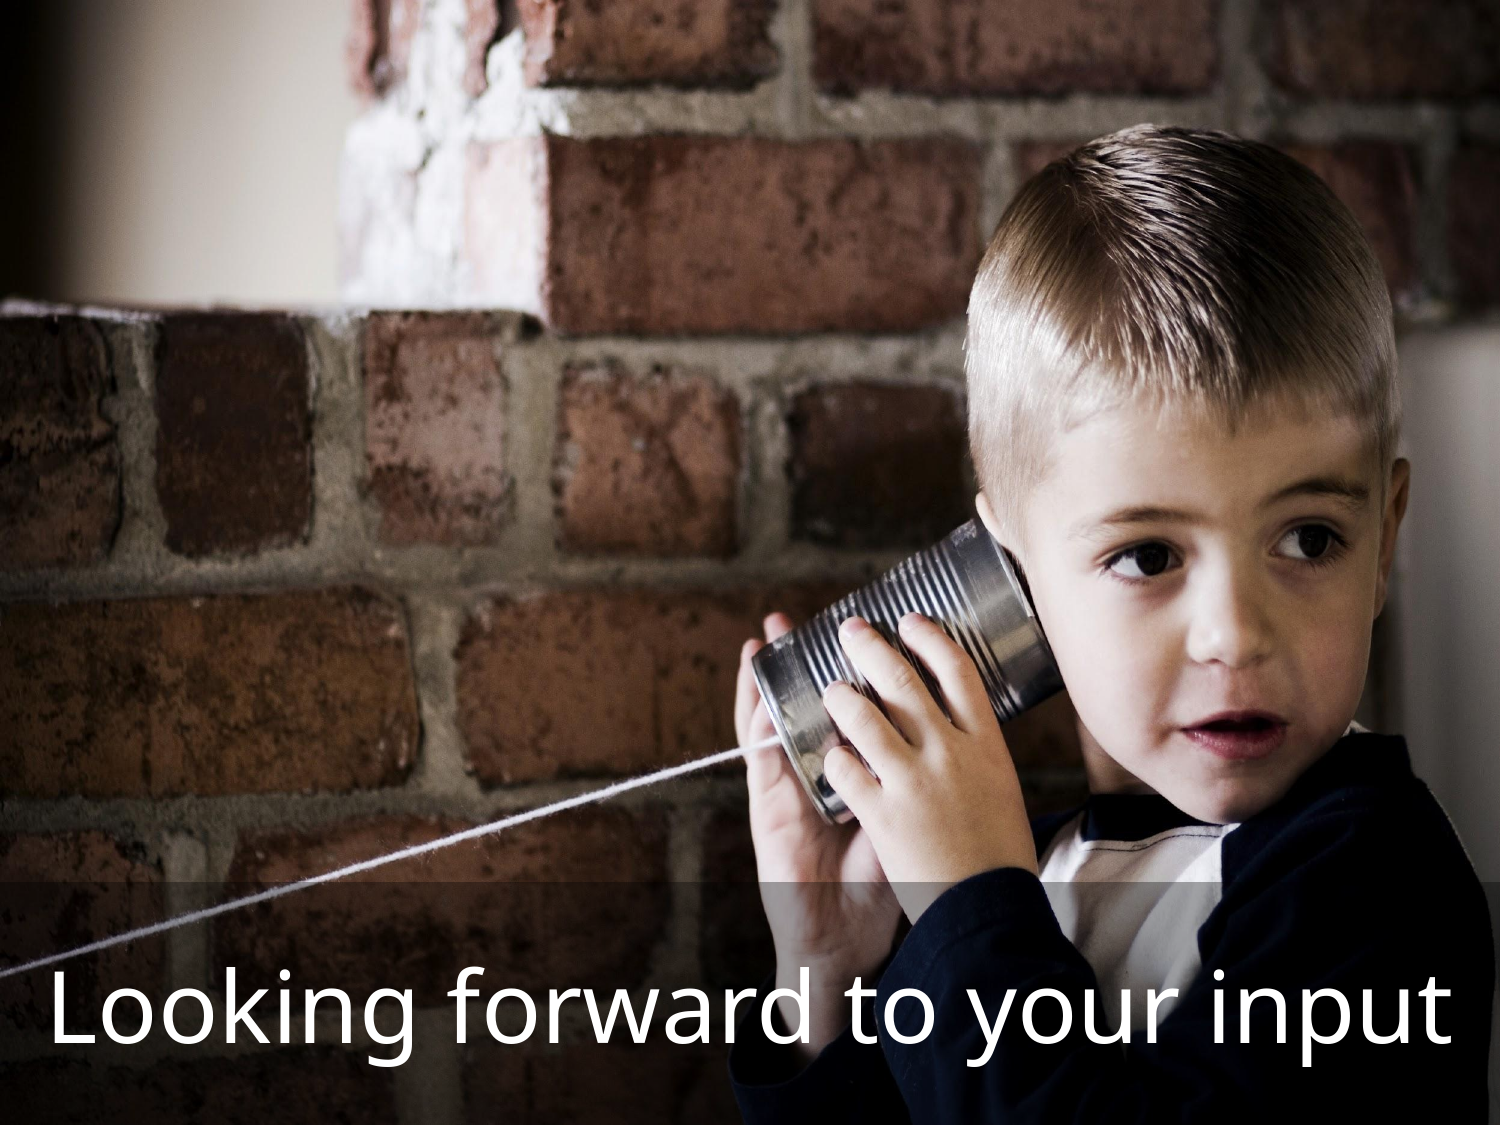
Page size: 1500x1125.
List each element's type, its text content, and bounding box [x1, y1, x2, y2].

picture [0, 0, 1500, 882]
title Looking forward to your input [0, 882, 1500, 1125]
